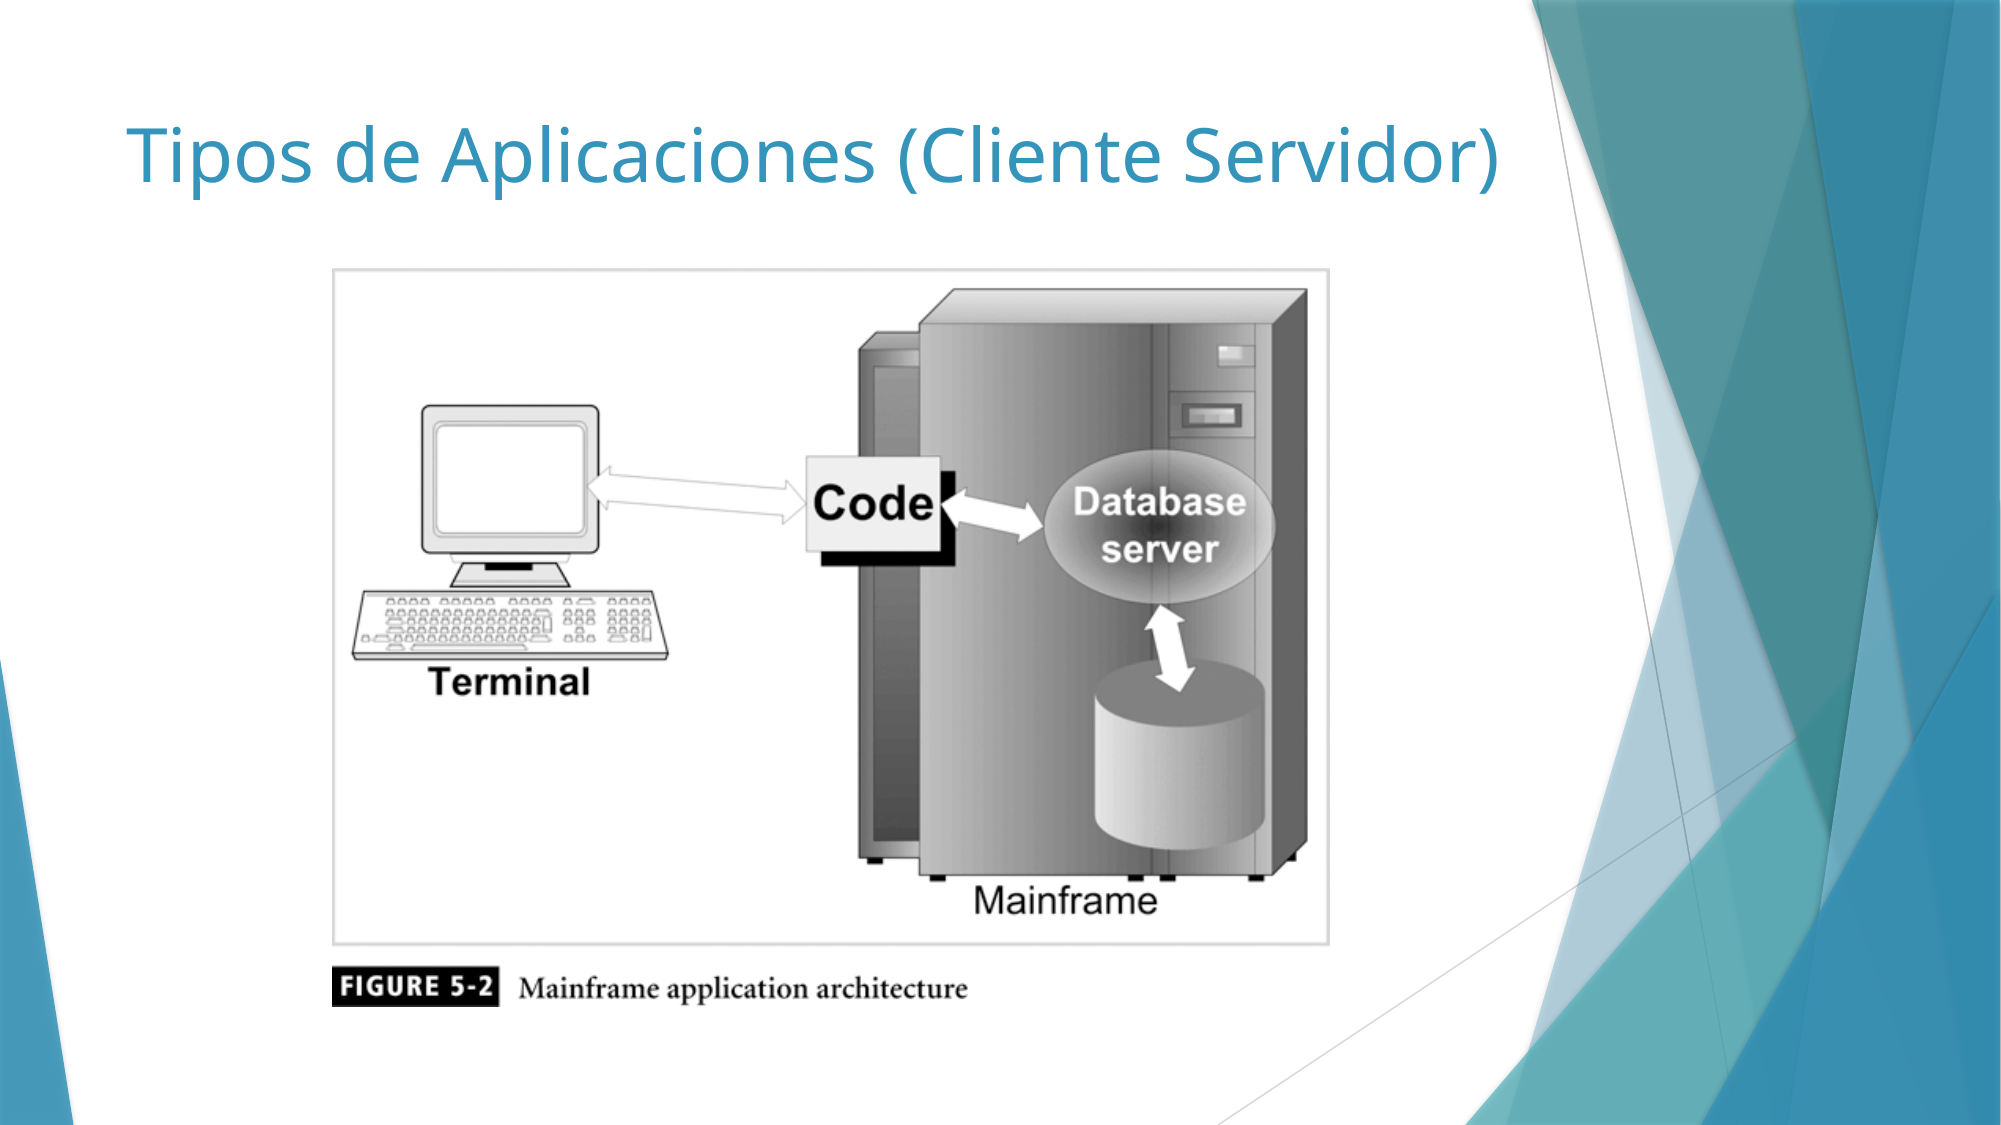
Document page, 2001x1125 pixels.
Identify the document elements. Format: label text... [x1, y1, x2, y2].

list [331, 267, 1331, 1007]
title Tipos de Aplicaciones (Cliente Servidor) [111, 99, 1522, 317]
